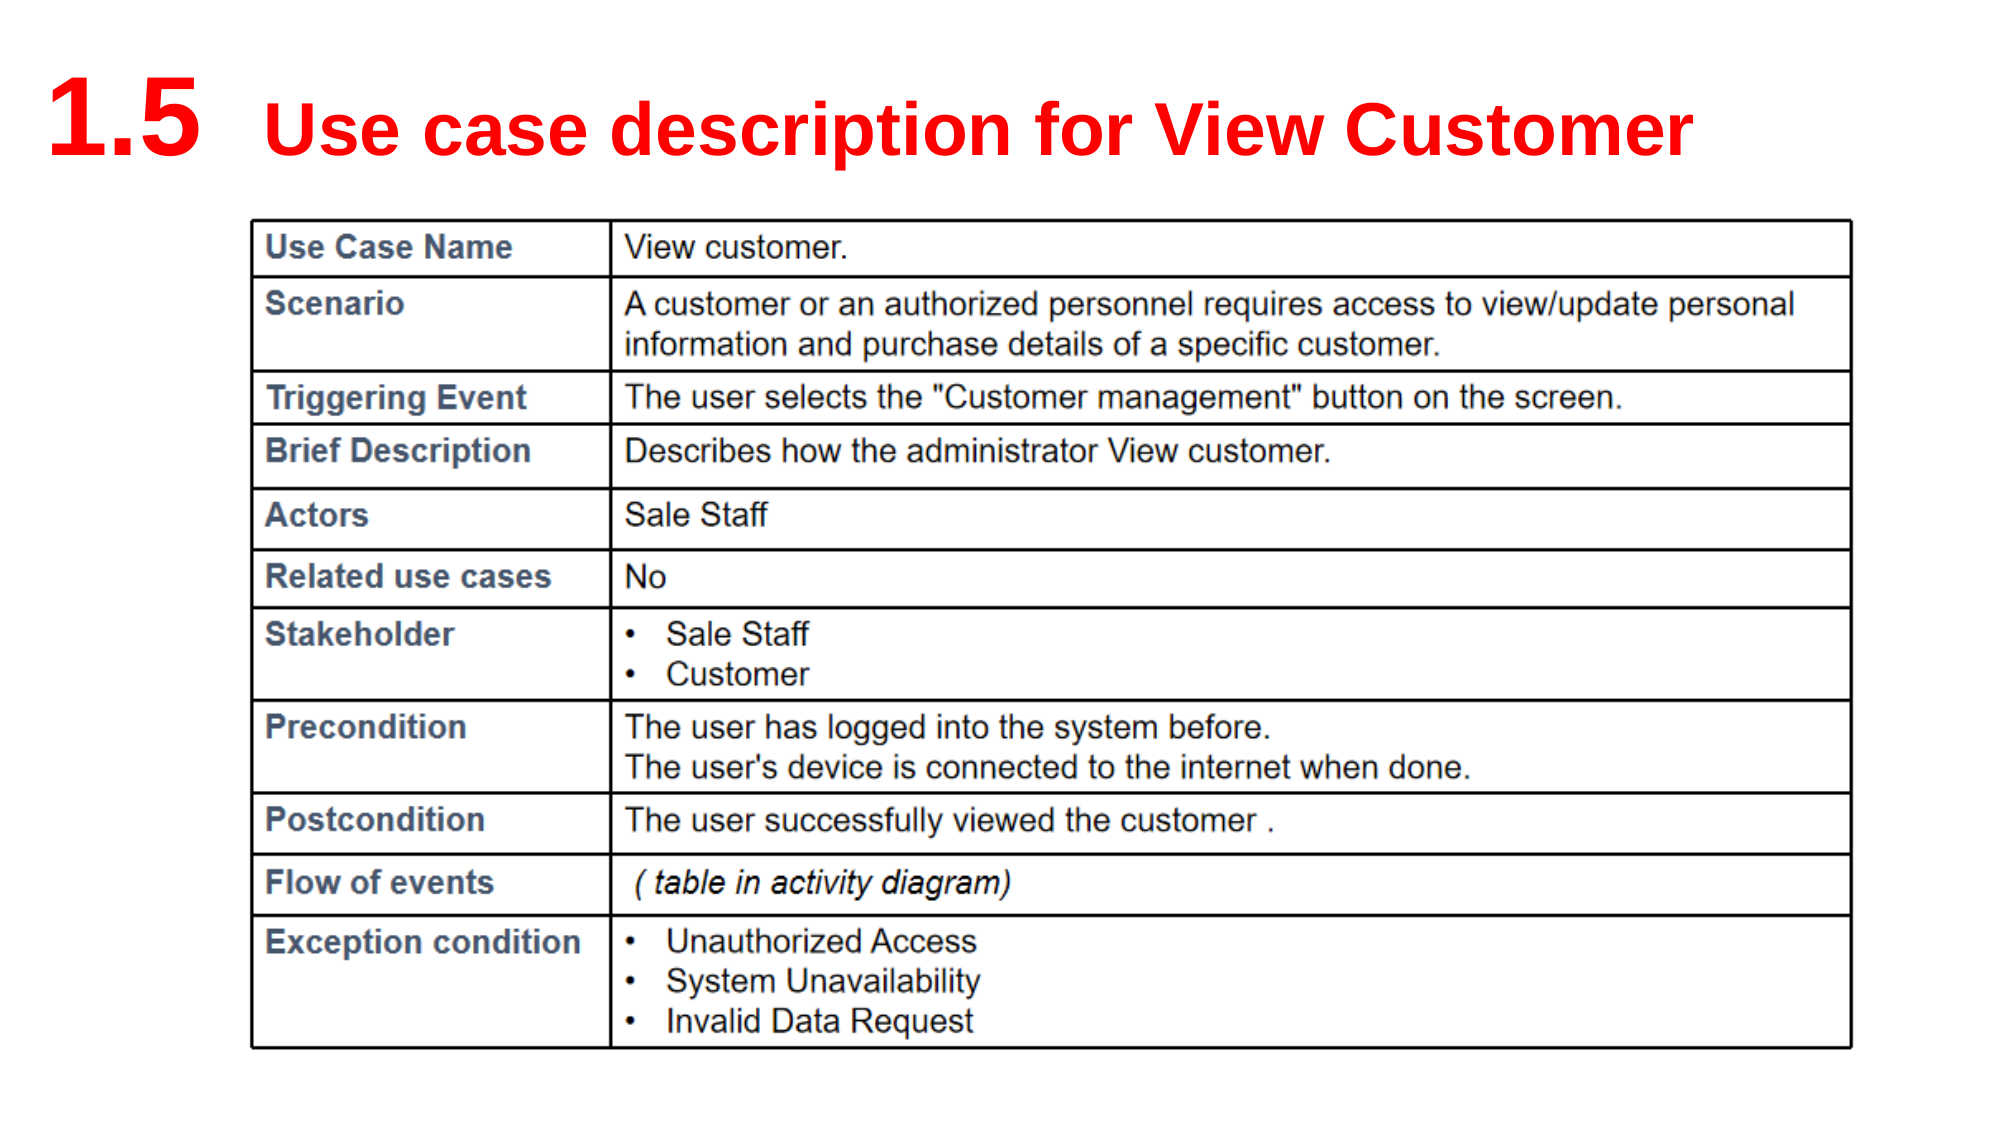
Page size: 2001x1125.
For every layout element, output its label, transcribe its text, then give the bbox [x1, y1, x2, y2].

text_box 1.5 Use case description for View Customer [30, 35, 1741, 186]
picture [229, 201, 1883, 1063]
